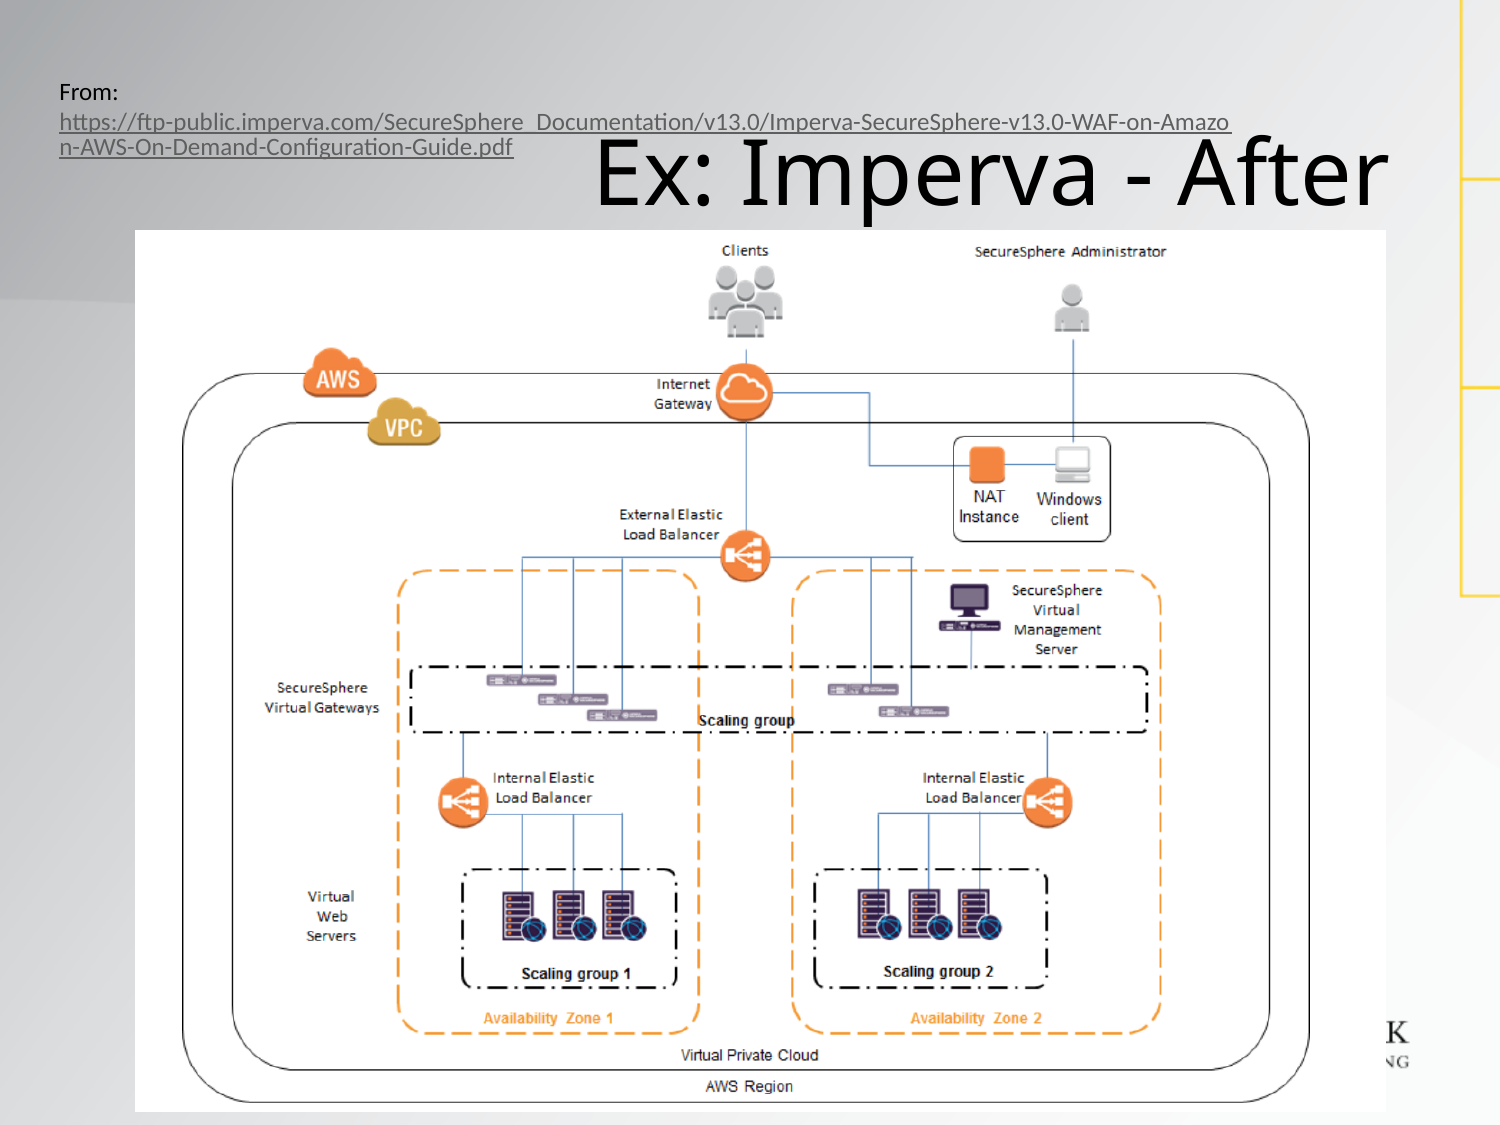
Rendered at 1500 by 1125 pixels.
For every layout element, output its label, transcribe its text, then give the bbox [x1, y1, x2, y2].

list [135, 230, 1386, 1113]
text_box From: https://ftp-public.imperva.com/SecureSphere_Documentation/v13.0/Imperva-SecureSphere-v13.0-WAF-on-Amazon-AWS-On-Demand-Configuration-Guide.pdf [44, 67, 1254, 173]
title Ex: Imperva - After [75, 45, 1407, 231]
